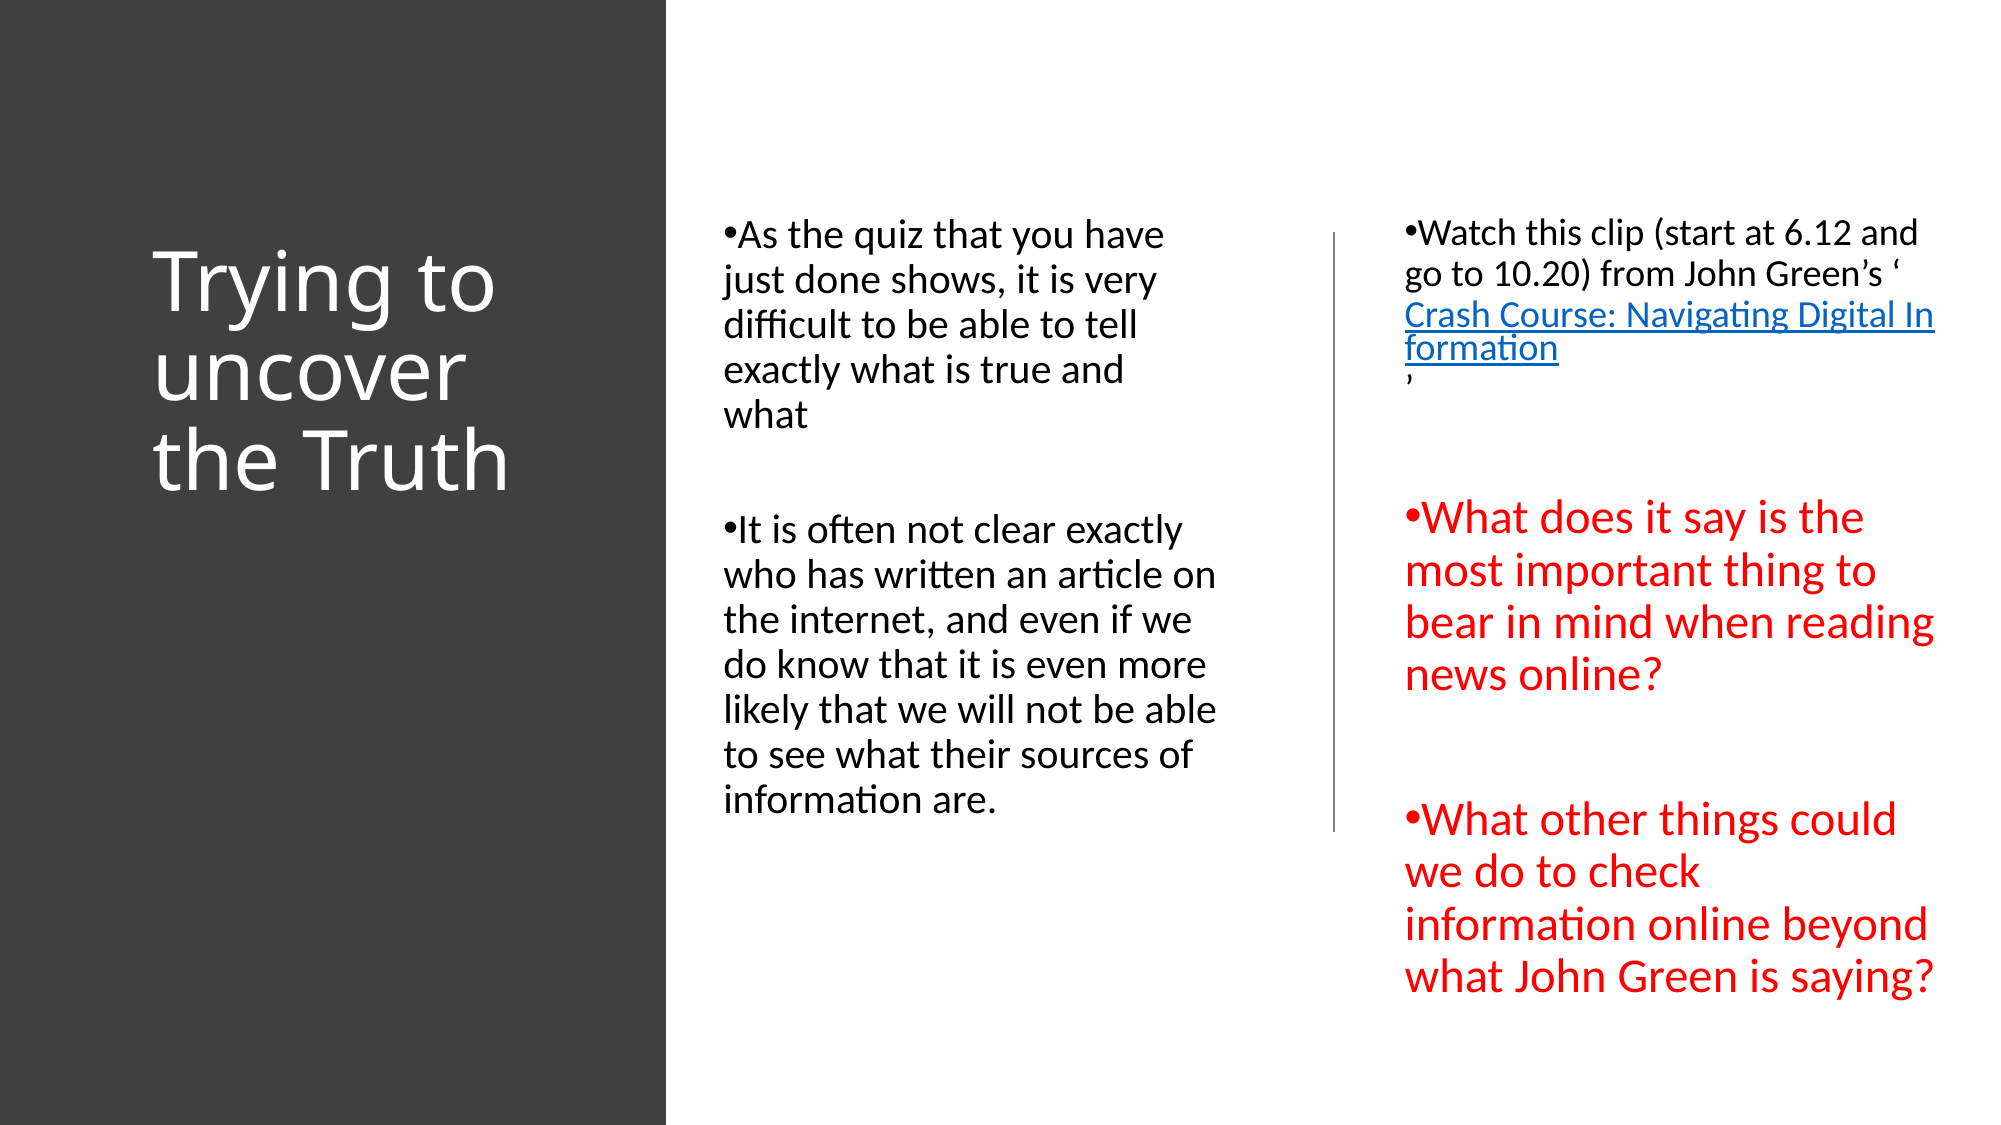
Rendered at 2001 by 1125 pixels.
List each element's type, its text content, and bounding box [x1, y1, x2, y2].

subtitle Watch this clip (start at 6.12 and go to 10.20) from John Green’s ‘Crash Course: Navigating Digital Information’ What does it say is the most important thing to bear in mind when reading news online? What other things could we do to check information online beyond what John Green is saying? [1389, 204, 1952, 1062]
text_box [0, 0, 667, 1125]
text_box Trying to uncover the Truth [137, 231, 613, 948]
text_box As the quiz that you have just done shows, it is very difficult to be able to tell exactly what is true and what It is often not clear exactly who has written an article on the internet, and even if we do know that it is even more likely that we will not be able to see what their sources of information are. [708, 204, 1233, 921]
